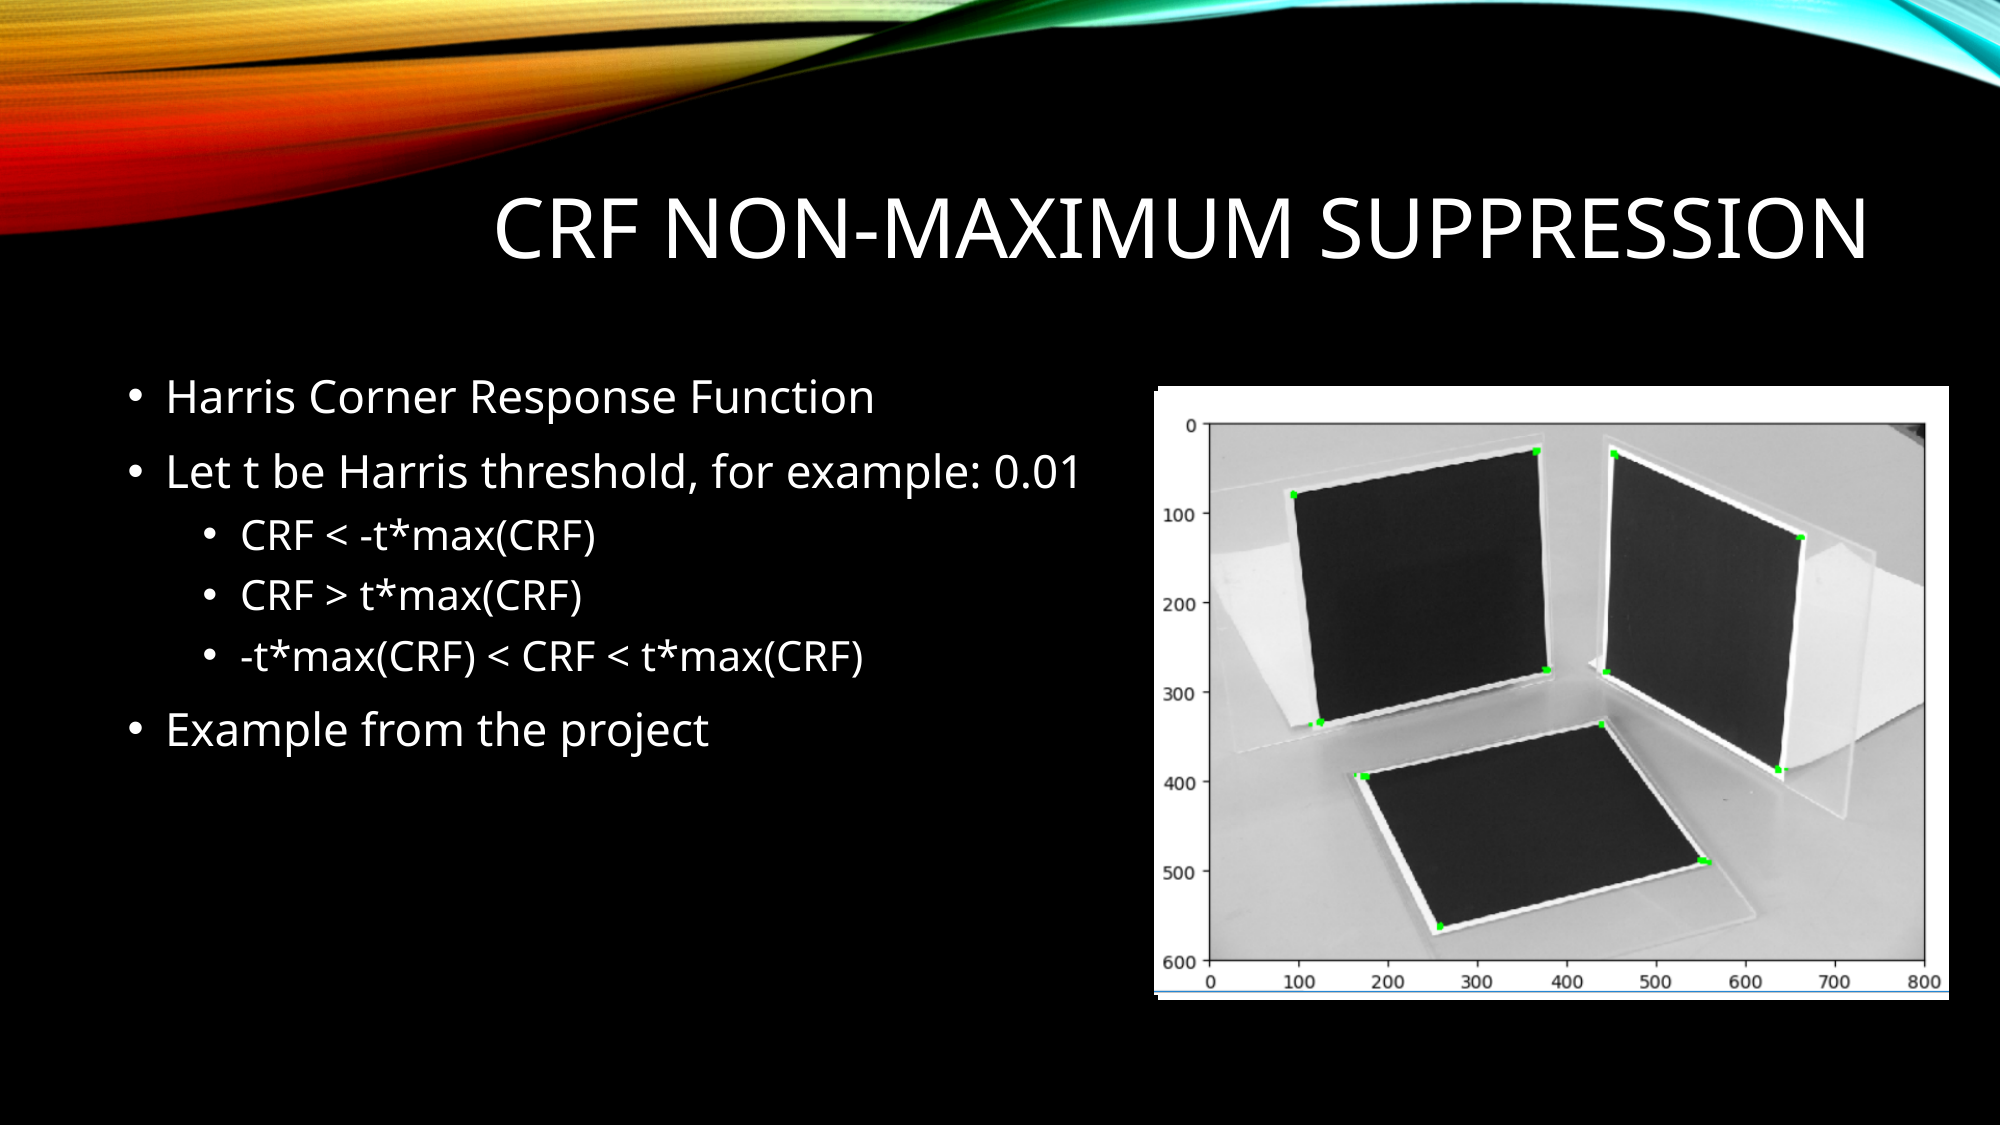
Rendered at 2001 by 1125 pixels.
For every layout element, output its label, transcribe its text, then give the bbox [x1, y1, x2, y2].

picture [0, 0, 2000, 237]
title CRF Non-Maximum Suppression [48, 125, 1888, 338]
picture [1154, 386, 1949, 1000]
list Harris Corner Response Function Let t be Harris threshold, for example: 0.01 CRF < -t*max(CRF) CRF > t*max(CRF) -t*max(CRF) < CRF < t*max(CRF) Example from the project [112, 360, 1185, 1035]
